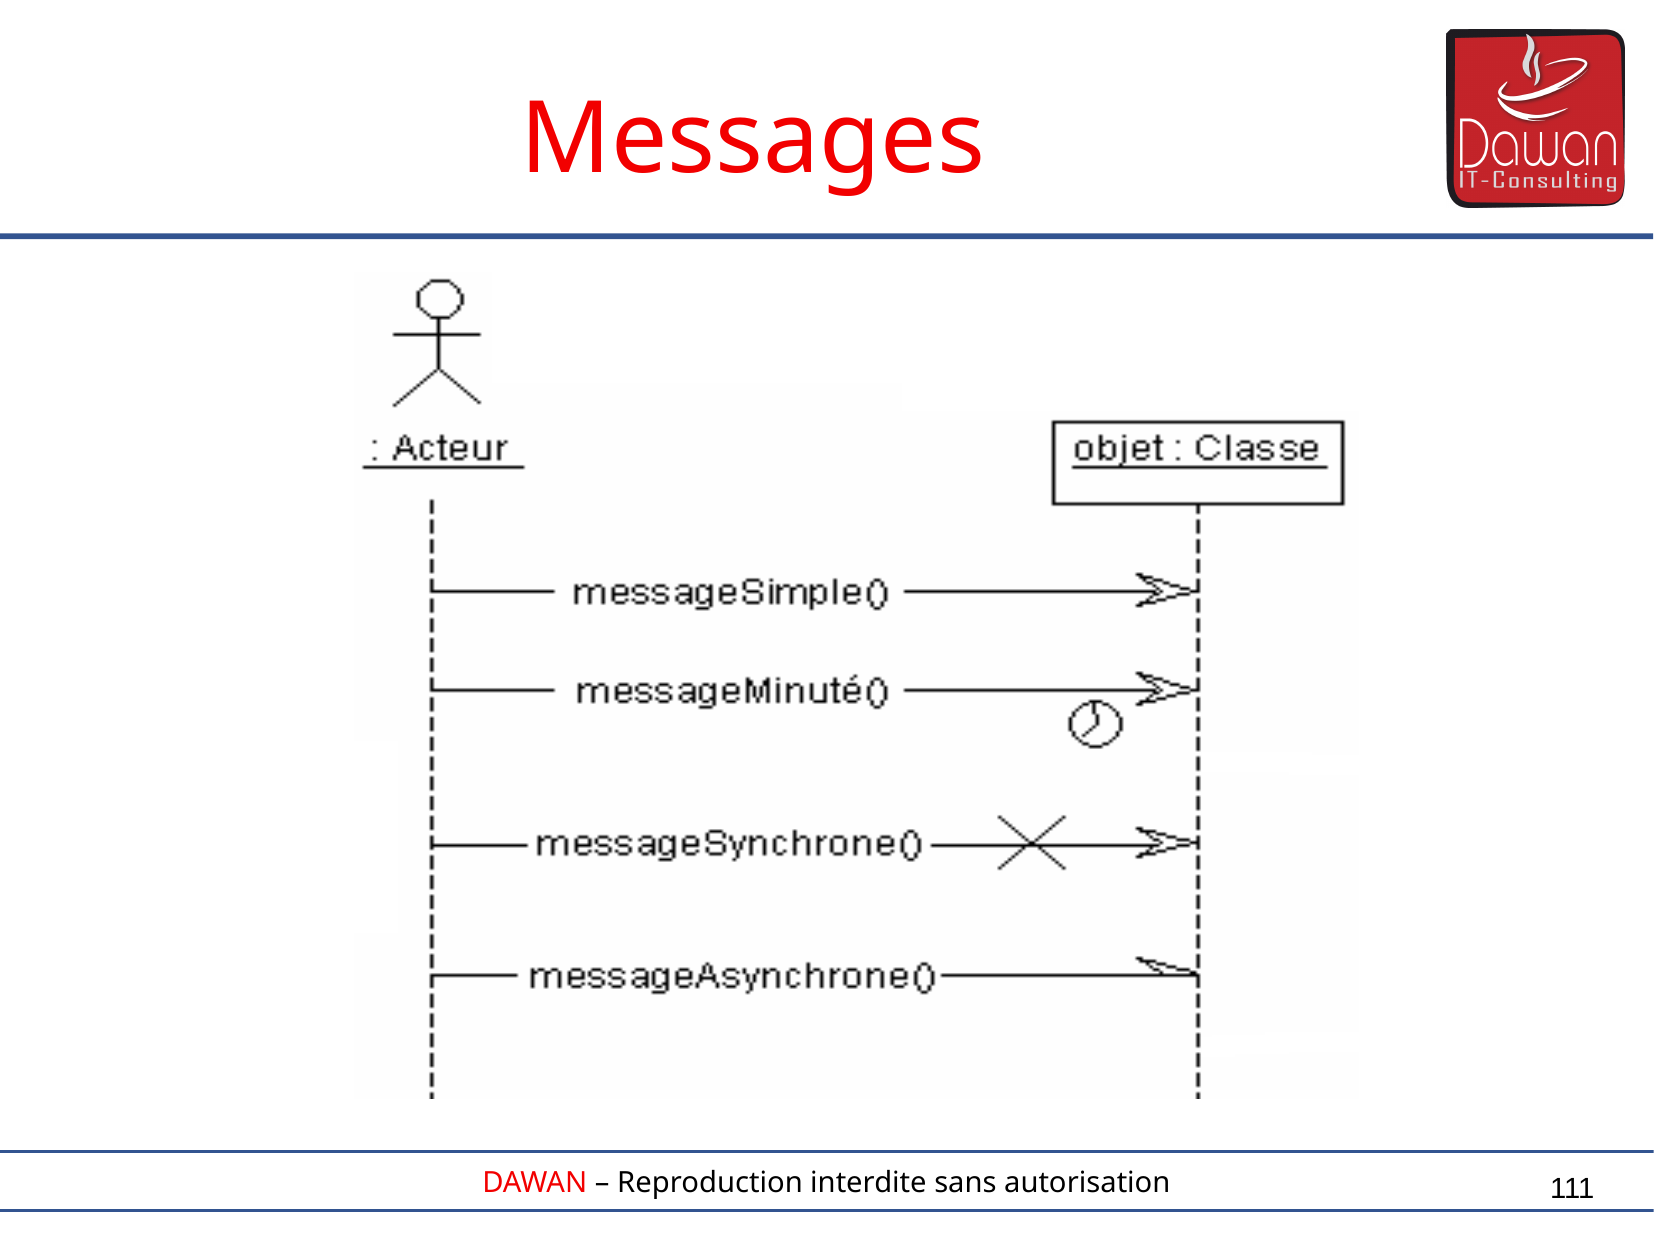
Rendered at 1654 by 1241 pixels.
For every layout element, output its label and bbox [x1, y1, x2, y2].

slide_number [1535, 1169, 1595, 1233]
title [59, 29, 1447, 237]
picture [1447, 29, 1625, 208]
picture [354, 272, 1359, 1099]
